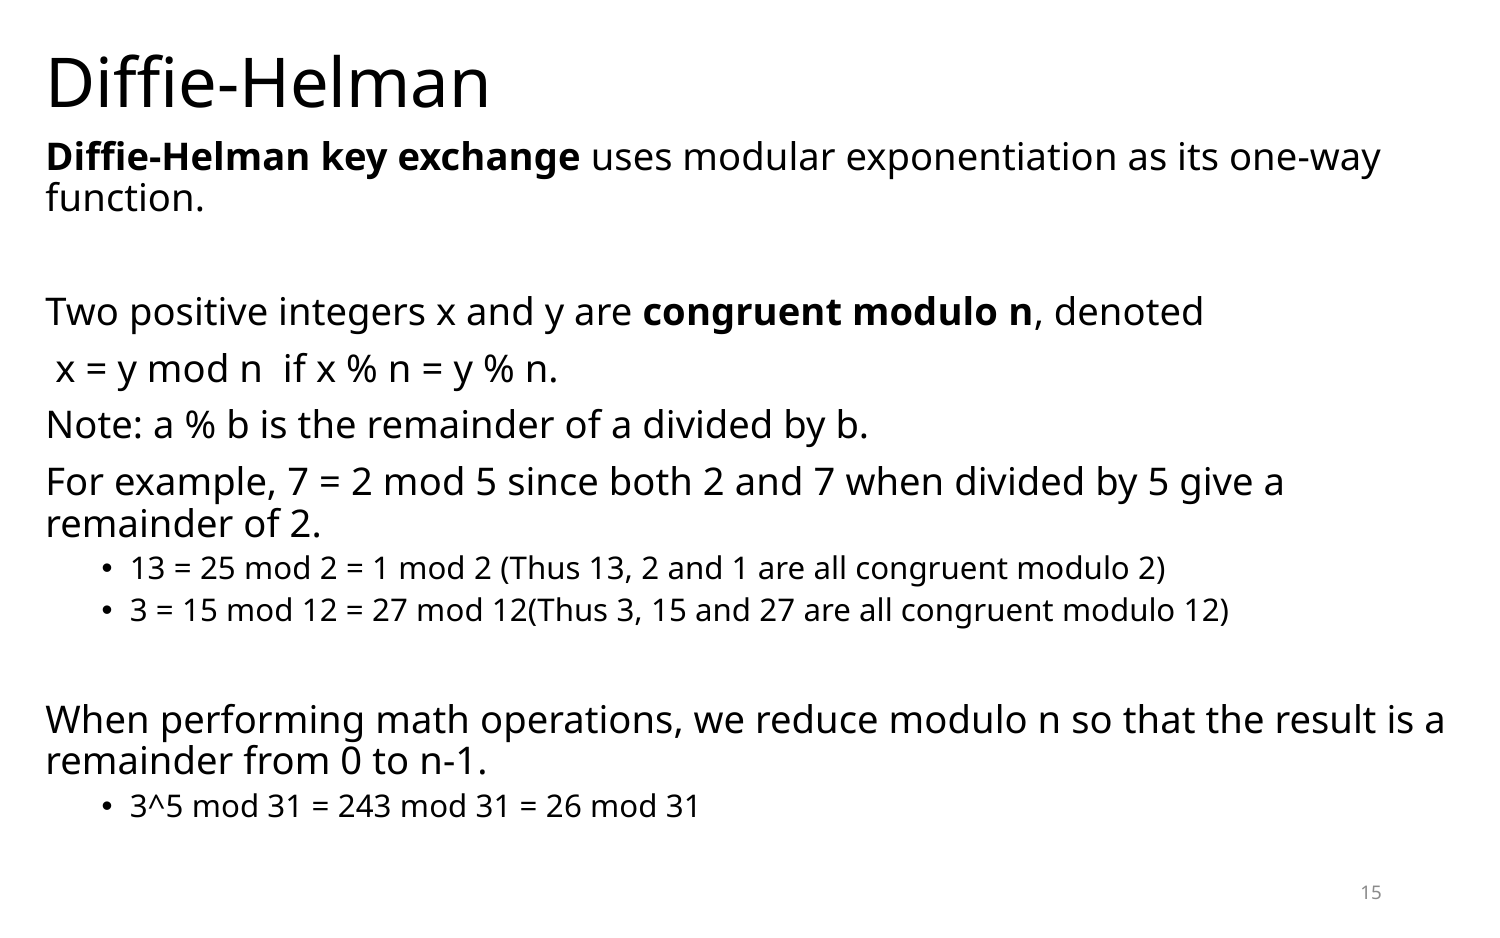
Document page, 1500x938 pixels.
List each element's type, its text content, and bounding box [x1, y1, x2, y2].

slide_number 15 [1059, 868, 1397, 919]
list Diffie-Helman key exchange uses modular exponentiation as its one-way function. Two positive integers x and y are congruent modulo n, denoted x = y mod n if x % n = y % n. Note: a % b is the remainder of a divided by b. For example, 7 = 2 mod 5 since both 2 and 7 when divided by 5 give a remainder of 2. 13 = 25 mod 2 = 1 mod 2 (Thus 13, 2 and 1 are all congruent modulo 2) 3 = 15 mod 12 = 27 mod 12(Thus 3, 15 and 27 are all congruent modulo 12) When performing math operations, we reduce modulo n so that the result is a remainder from 0 to n-1. 3^5 mod 31 = 243 mod 31 = 26 mod 31 [30, 129, 1465, 917]
title Diffie-Helman [30, 20, 1325, 129]
